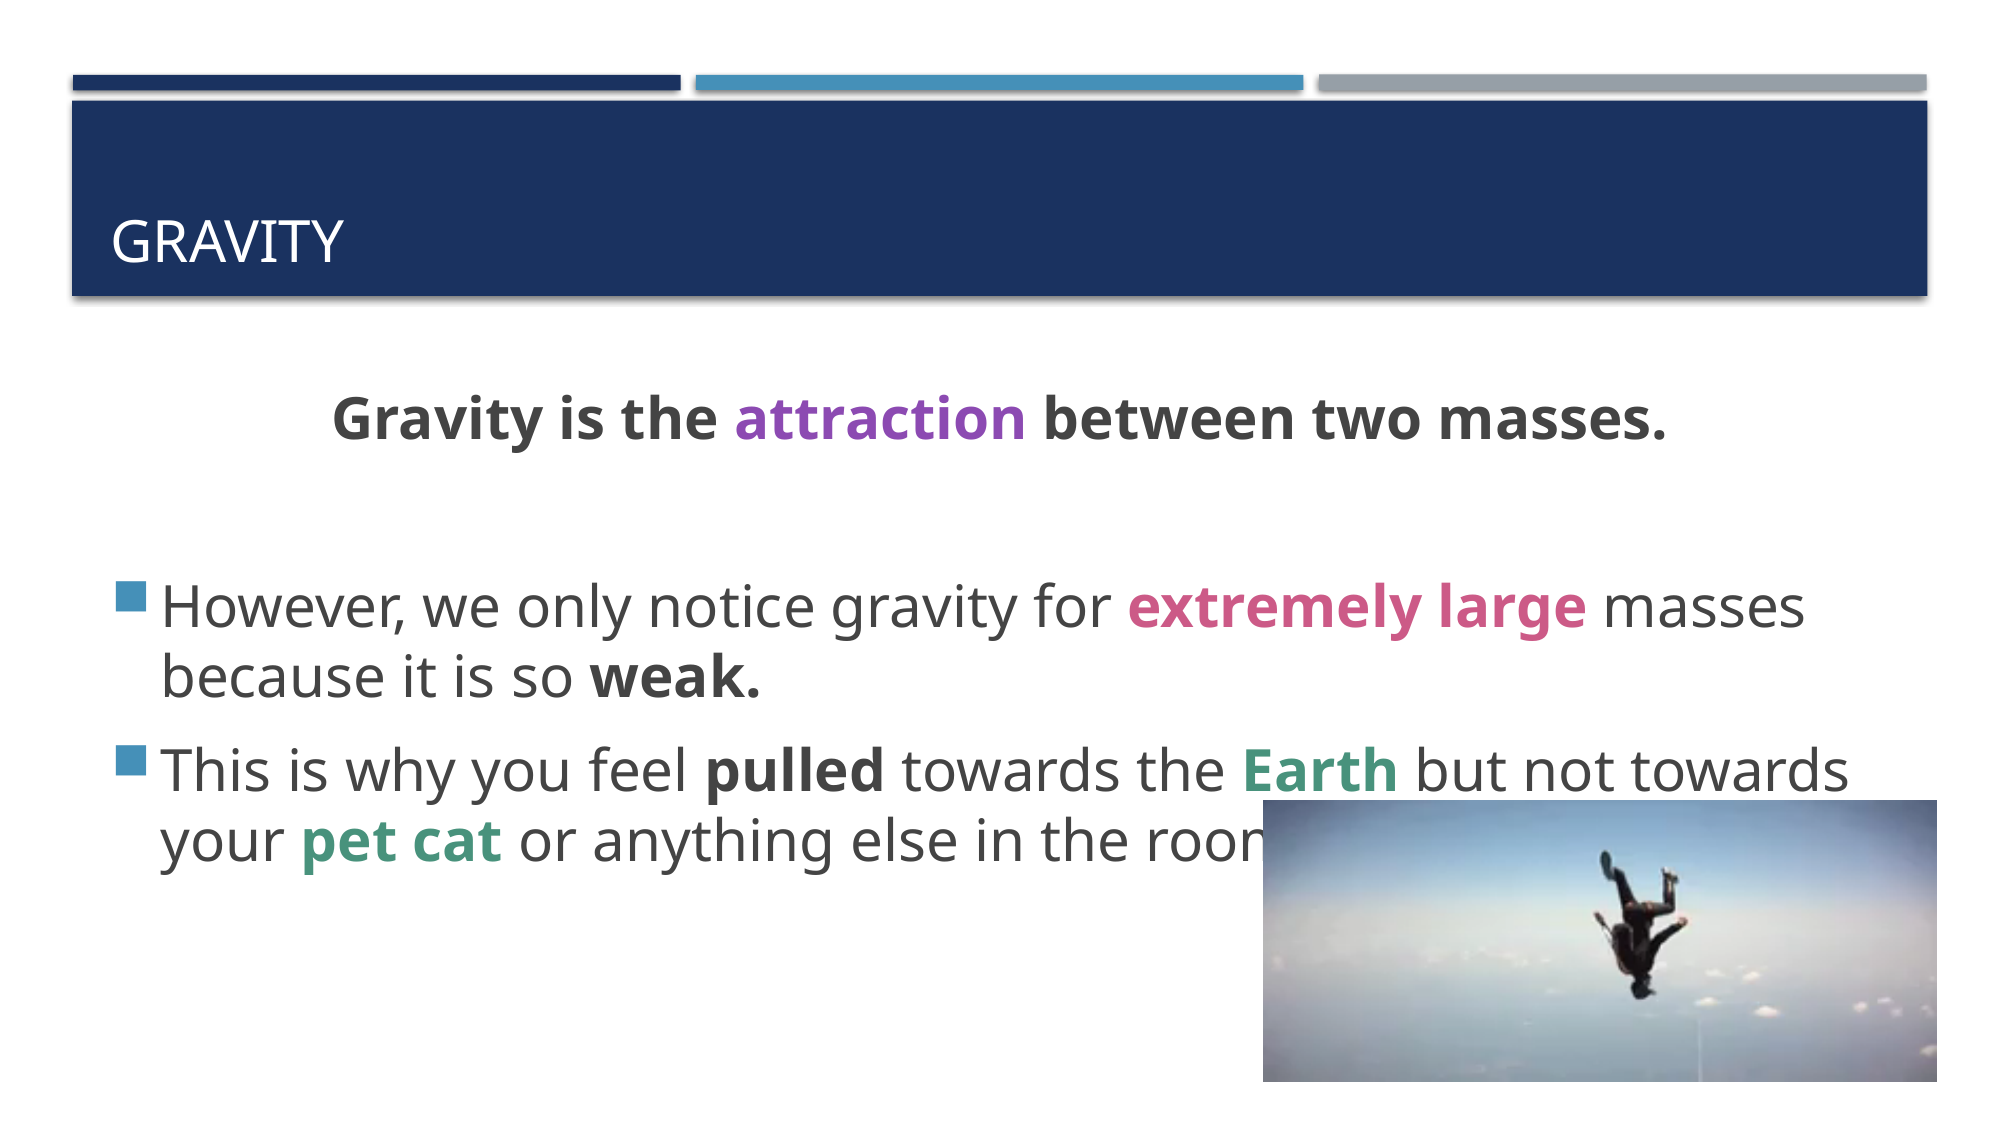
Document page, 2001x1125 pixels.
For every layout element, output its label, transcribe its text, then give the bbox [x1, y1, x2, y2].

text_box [1261, 799, 1938, 1084]
title Gravity [95, 115, 1905, 282]
list Gravity is the attraction between two masses. However, we only notice gravity for extremely large masses because it is so weak. This is why you feel pulled towards the Earth but not towards your pet cat or anything else in the room. [95, 357, 1905, 962]
